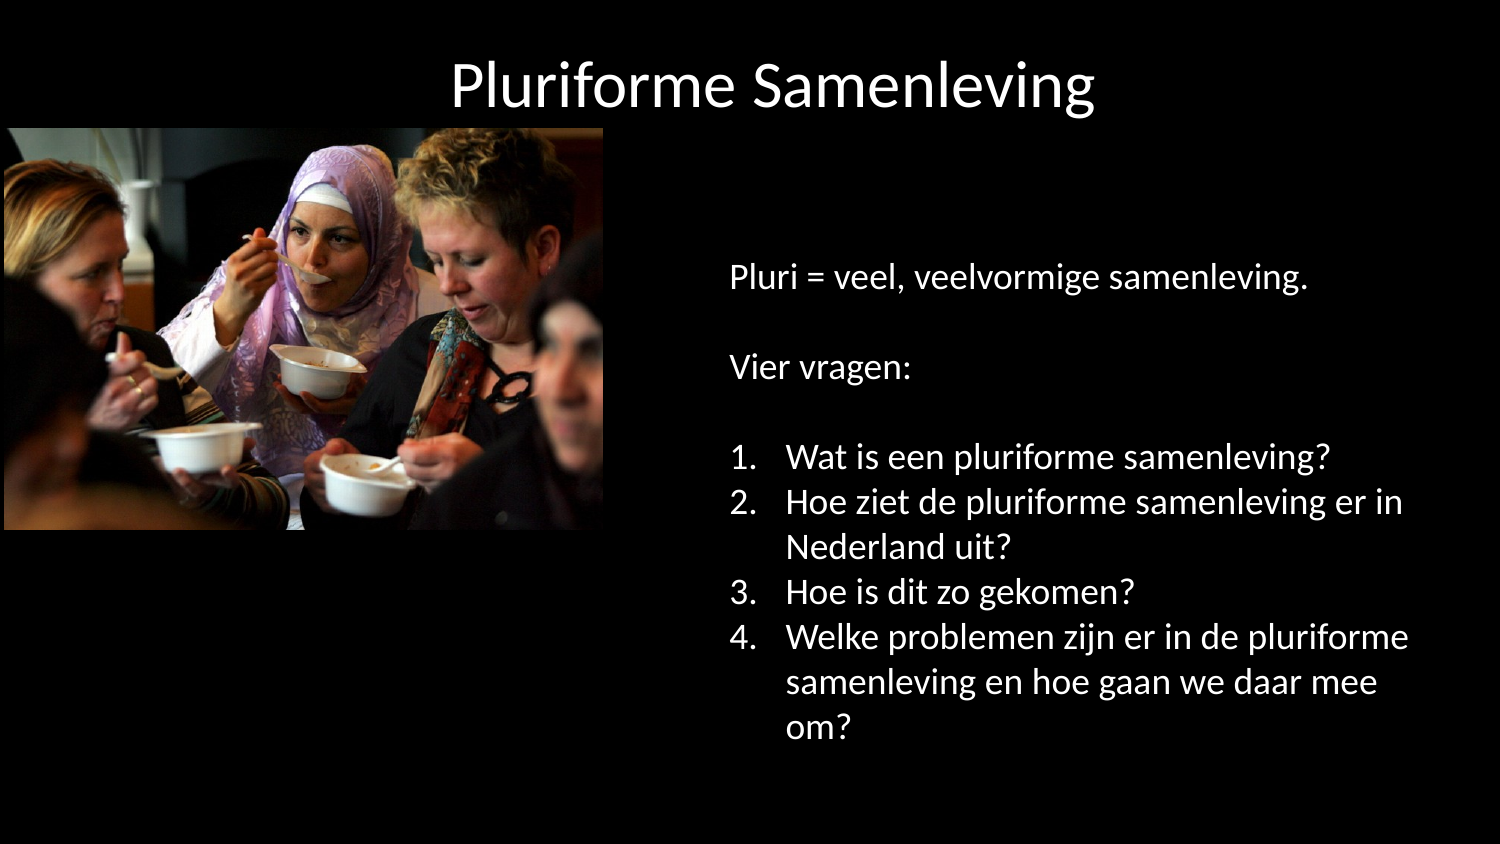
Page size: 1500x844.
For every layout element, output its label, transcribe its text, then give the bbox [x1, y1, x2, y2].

text_box Pluriforme Samenleving [435, 33, 1112, 128]
picture [4, 128, 603, 530]
text_box Pluri = veel, veelvormige samenleving. Vier vragen: Wat is een pluriforme samenleving? Hoe ziet de pluriforme samenleving er in Nederland uit? Hoe is dit zo gekomen? Welke problemen zijn er in de pluriforme samenleving en hoe gaan we daar mee om? [714, 244, 1459, 755]
